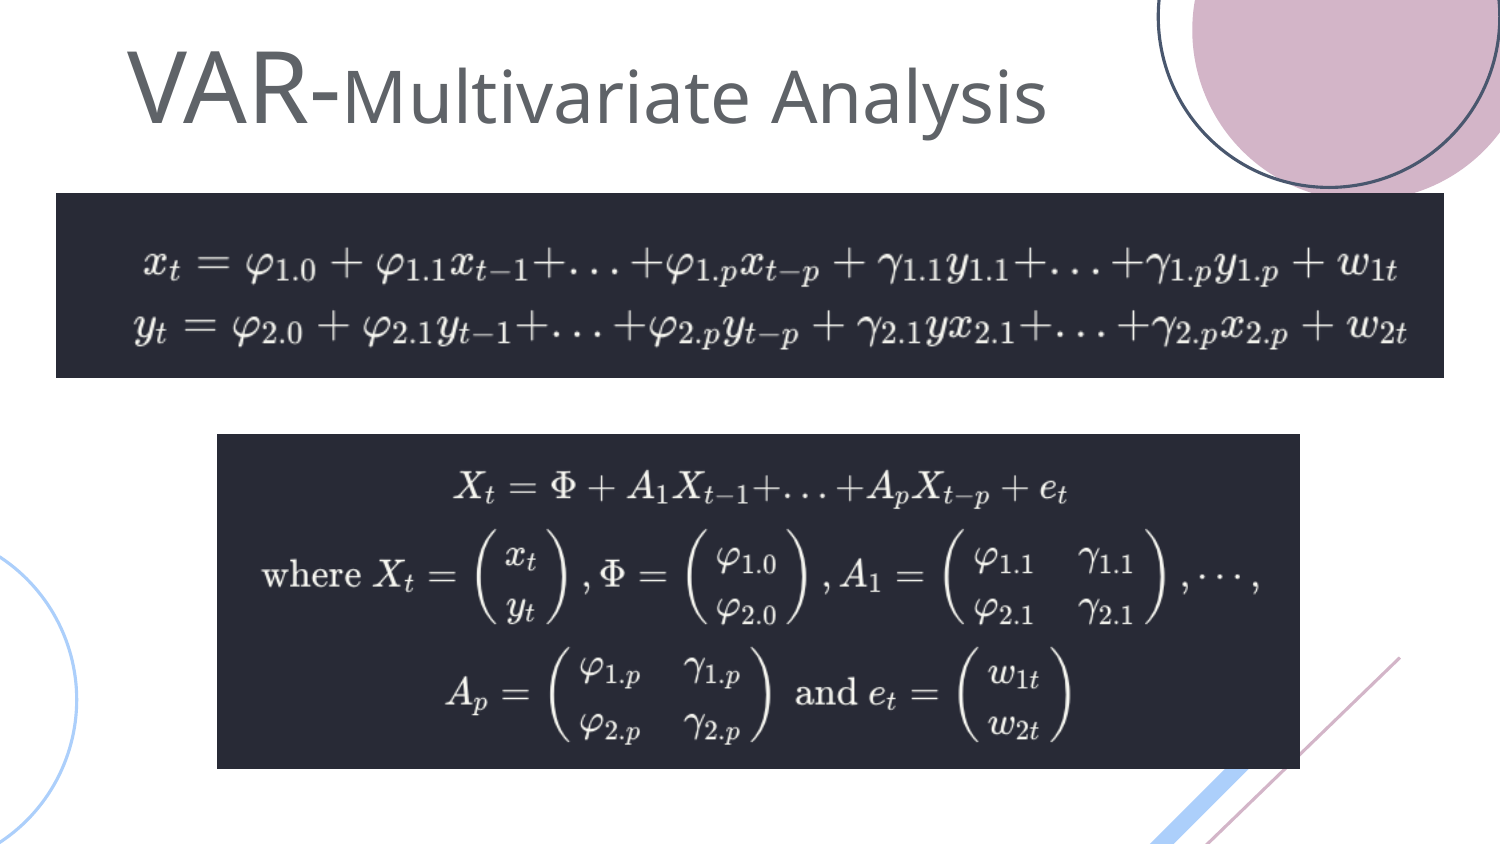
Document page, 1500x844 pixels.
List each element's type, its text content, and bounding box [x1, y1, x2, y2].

title VAR-Multivariate Analysis [112, 71, 1444, 159]
picture [216, 434, 1301, 769]
picture [56, 193, 1444, 379]
